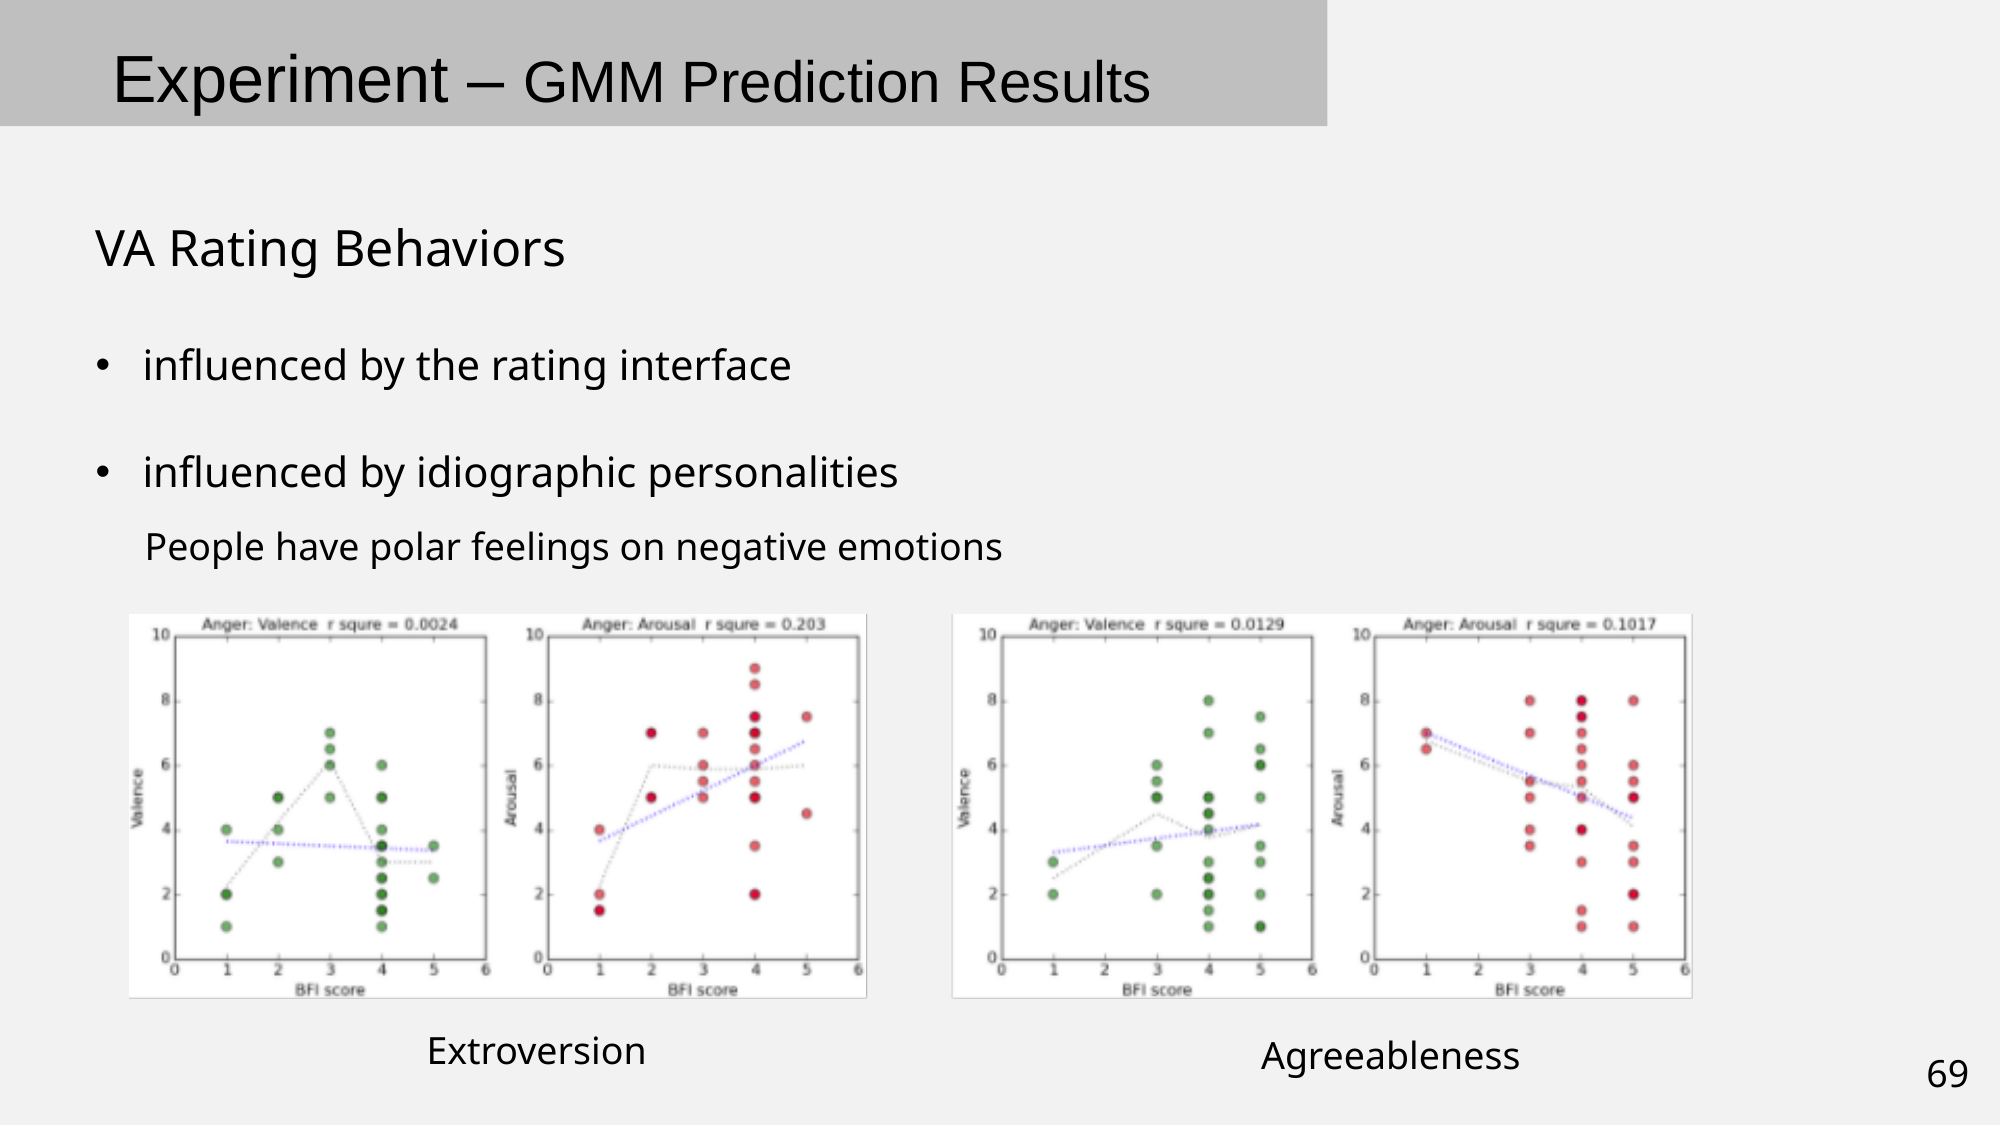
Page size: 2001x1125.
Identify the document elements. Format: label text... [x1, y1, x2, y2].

picture [129, 614, 1697, 1001]
text_box Extroversion [411, 1006, 683, 1080]
slide_number 69 [1534, 1042, 1985, 1103]
text_box influenced by the rating interface [80, 316, 1442, 397]
text_box Agreeableness [1246, 1011, 1560, 1085]
text_box influenced by idiographic personalities [80, 423, 957, 503]
text_box People have polar feelings on negative emotions [129, 502, 1063, 576]
text_box VA Rating Behaviors [80, 190, 1442, 284]
text_box [0, 0, 1328, 127]
text_box Experiment – GMM Prediction Results [97, 4, 1168, 124]
